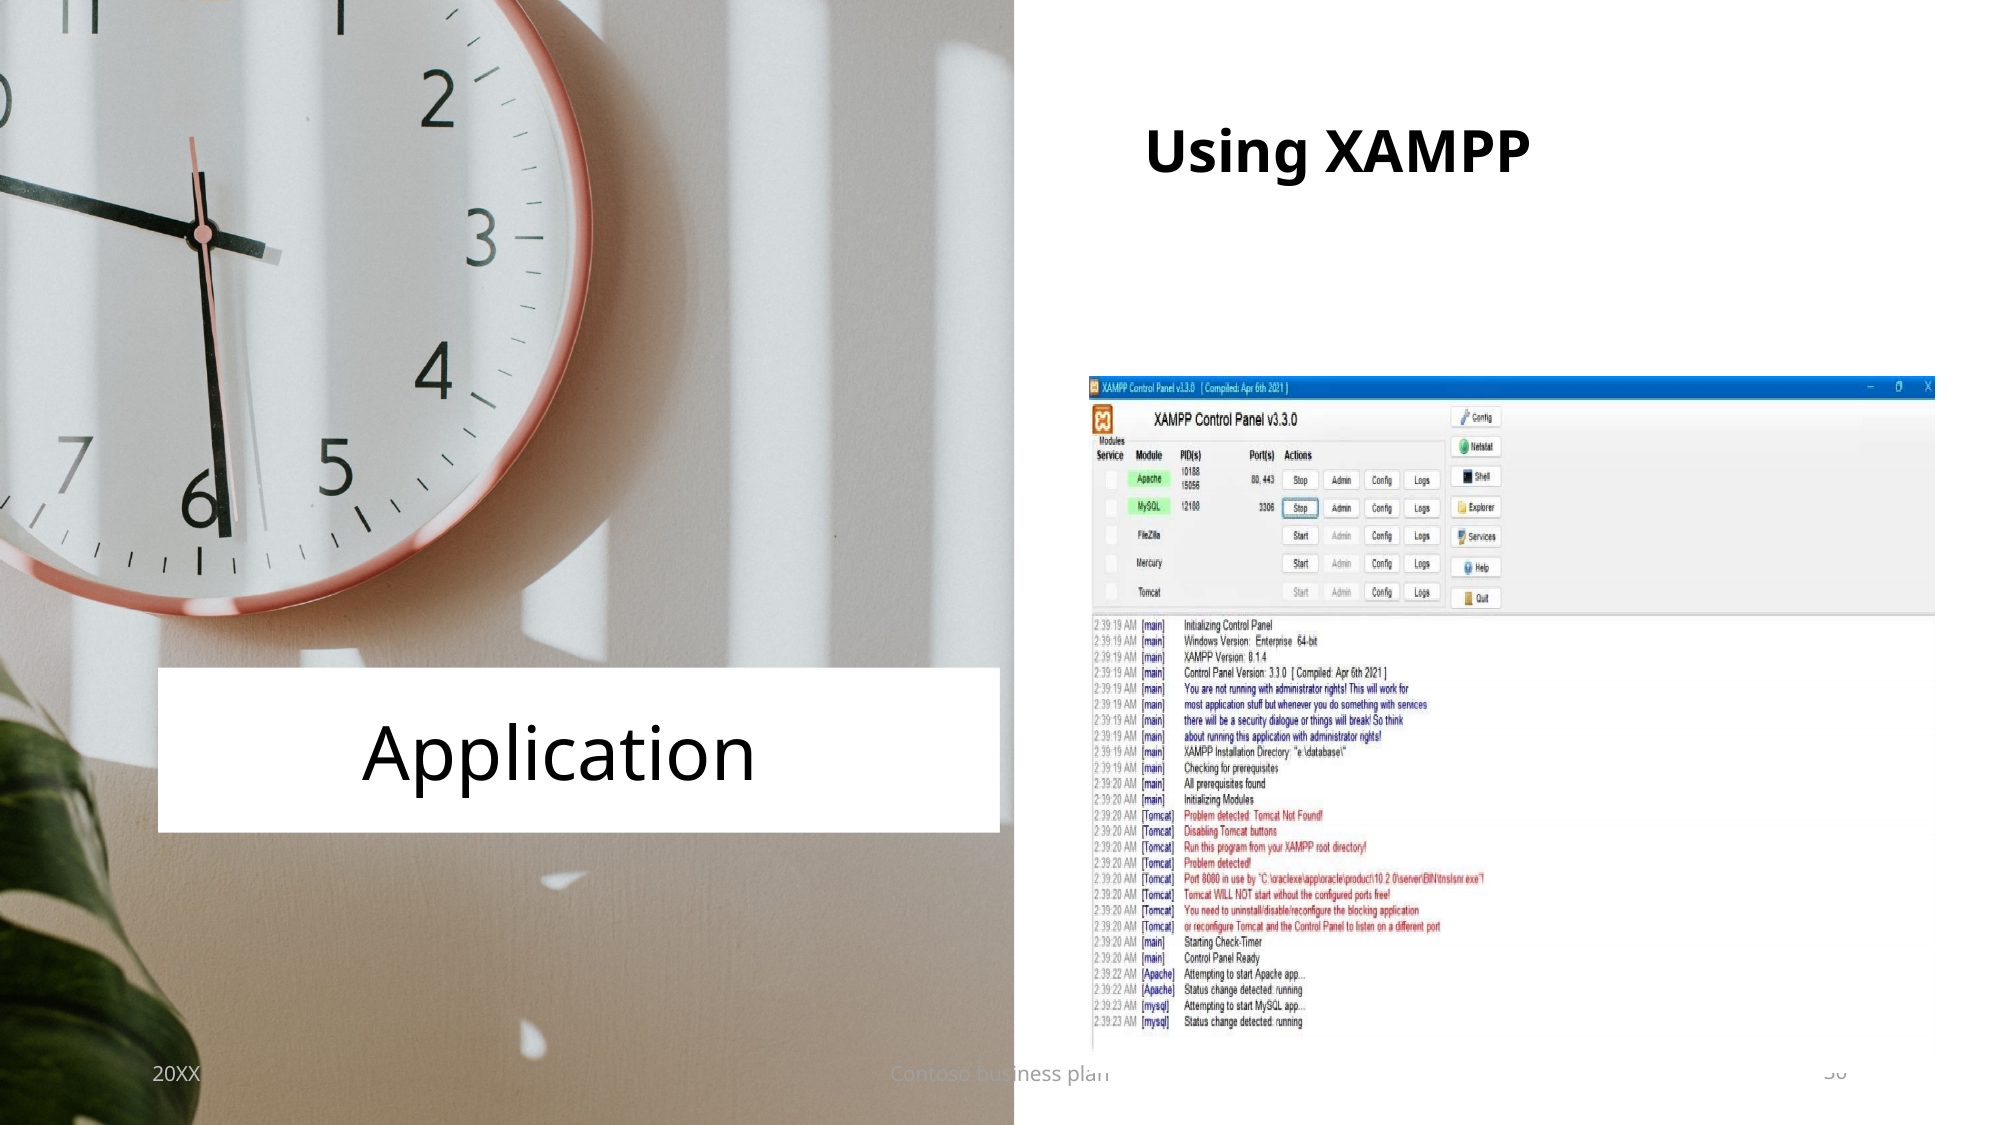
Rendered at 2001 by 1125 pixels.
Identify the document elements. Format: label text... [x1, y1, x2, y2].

text_box Using XAMPP [1129, 106, 1759, 192]
picture [1089, 372, 1935, 1073]
footer Contoso business plan [1015, 1042, 1338, 1103]
picture [0, 0, 1015, 1125]
slide_number 30 [1412, 1073, 1863, 1103]
